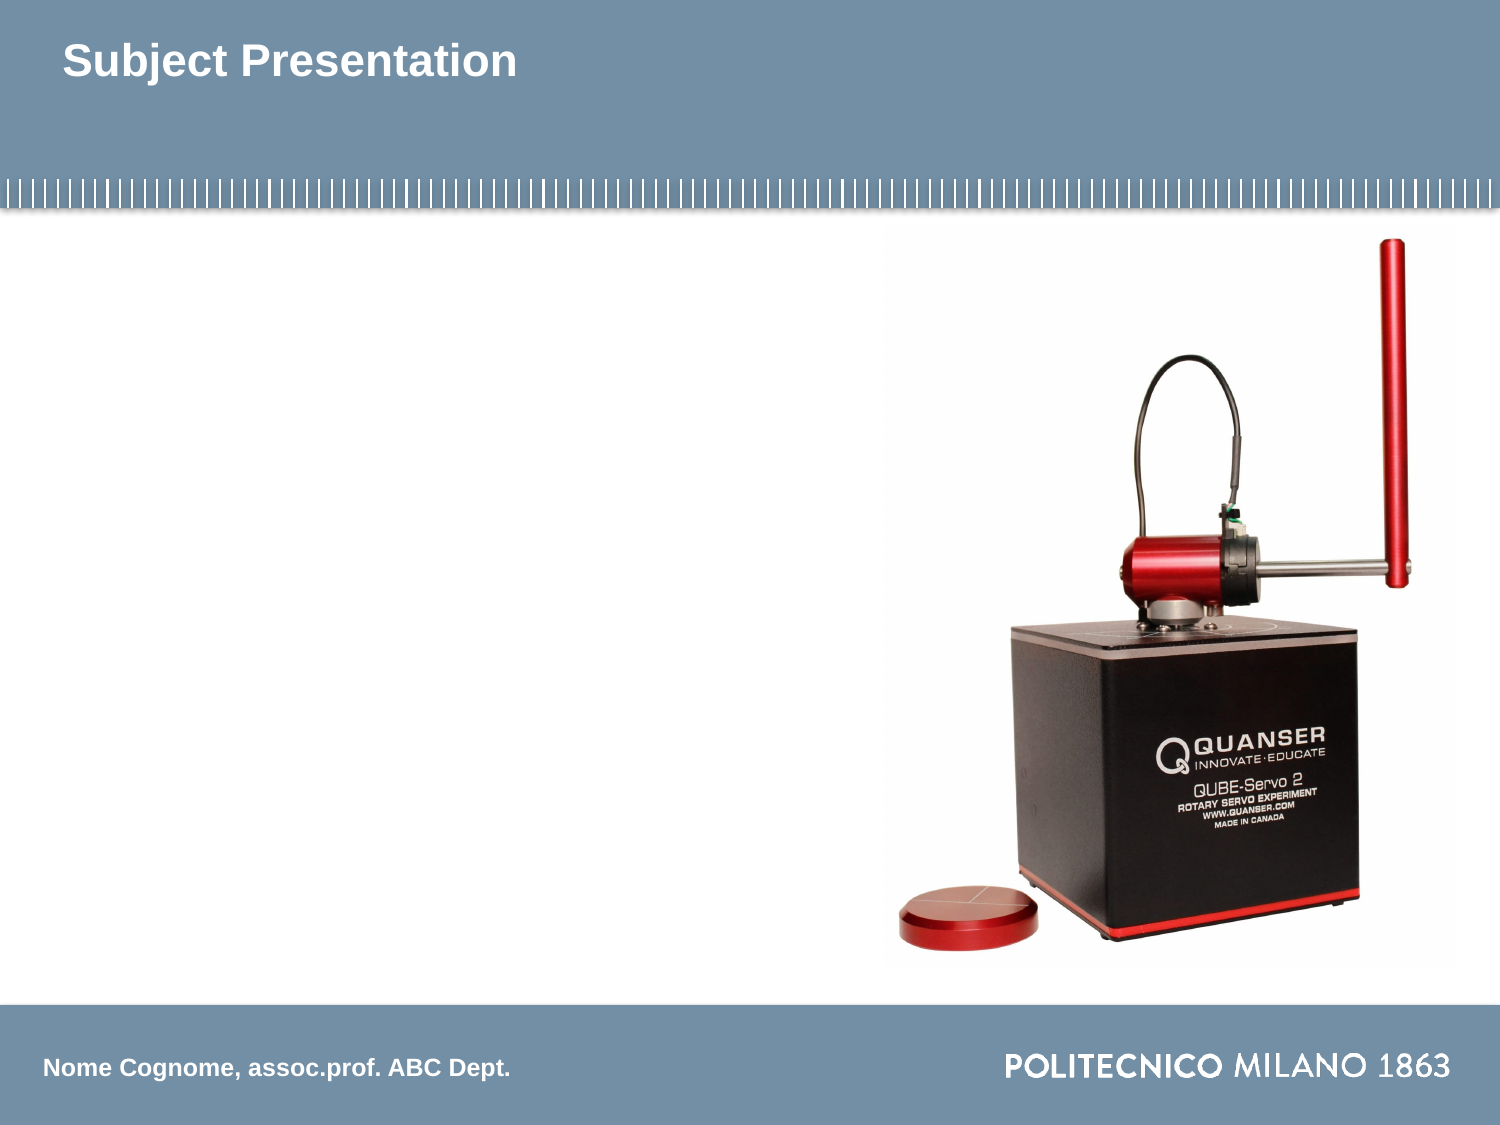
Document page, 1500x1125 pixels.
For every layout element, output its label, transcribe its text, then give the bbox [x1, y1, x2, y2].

title Subject Presentation [47, 22, 1455, 161]
picture [999, 1041, 1456, 1089]
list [881, 223, 1456, 967]
